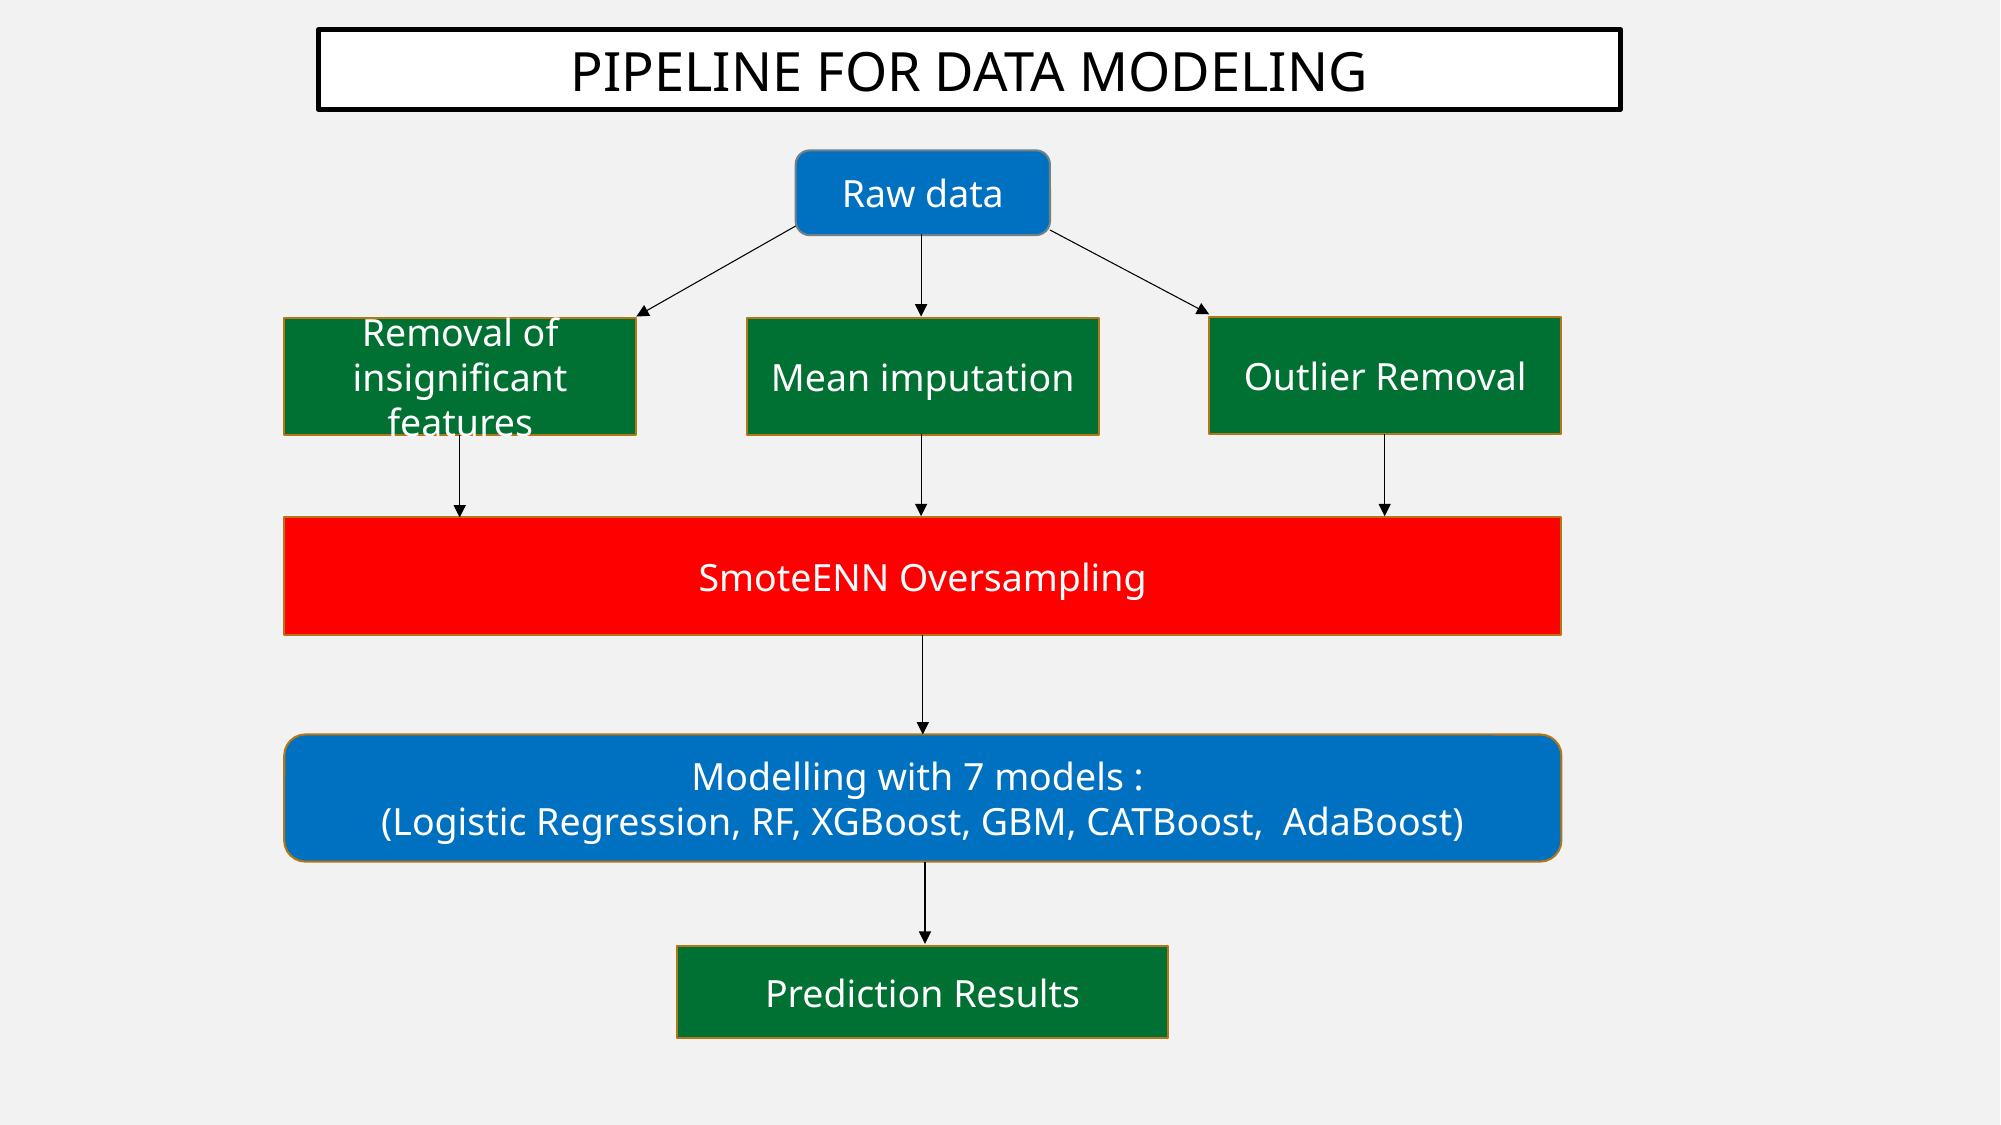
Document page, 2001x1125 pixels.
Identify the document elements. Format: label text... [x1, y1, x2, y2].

text_box Prediction Results [676, 945, 1169, 1039]
text_box SmoteENN Oversampling [283, 516, 1562, 636]
text_box Outlier Removal [1208, 316, 1562, 435]
text_box Modelling with 7 models : (Logistic Regression, RF, XGBoost, GBM, CATBoost, AdaBoost) [283, 733, 1563, 863]
text_box PIPELINE FOR DATA MODELING [318, 29, 1621, 110]
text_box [636, 225, 796, 317]
text_box Mean imputation [746, 317, 1100, 436]
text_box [1049, 229, 1210, 315]
text_box Raw data [794, 149, 1052, 237]
text_box Removal of insignificant features [283, 317, 637, 436]
